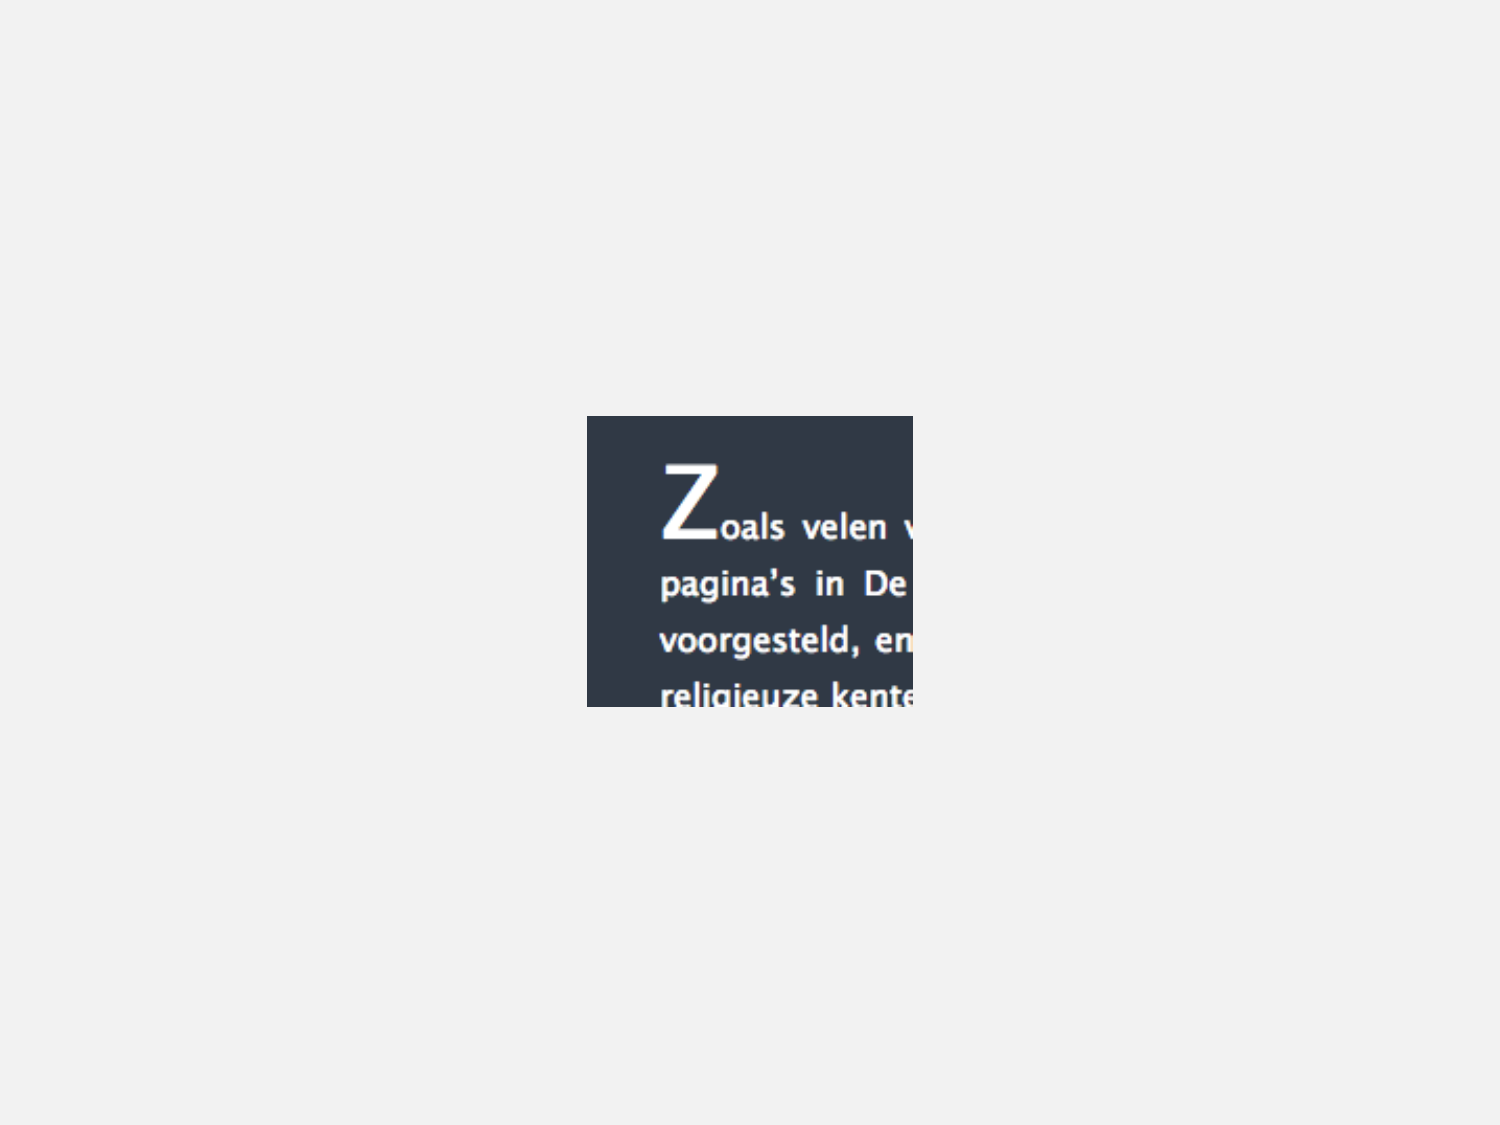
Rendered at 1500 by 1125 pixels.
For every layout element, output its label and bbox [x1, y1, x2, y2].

picture [587, 416, 913, 707]
